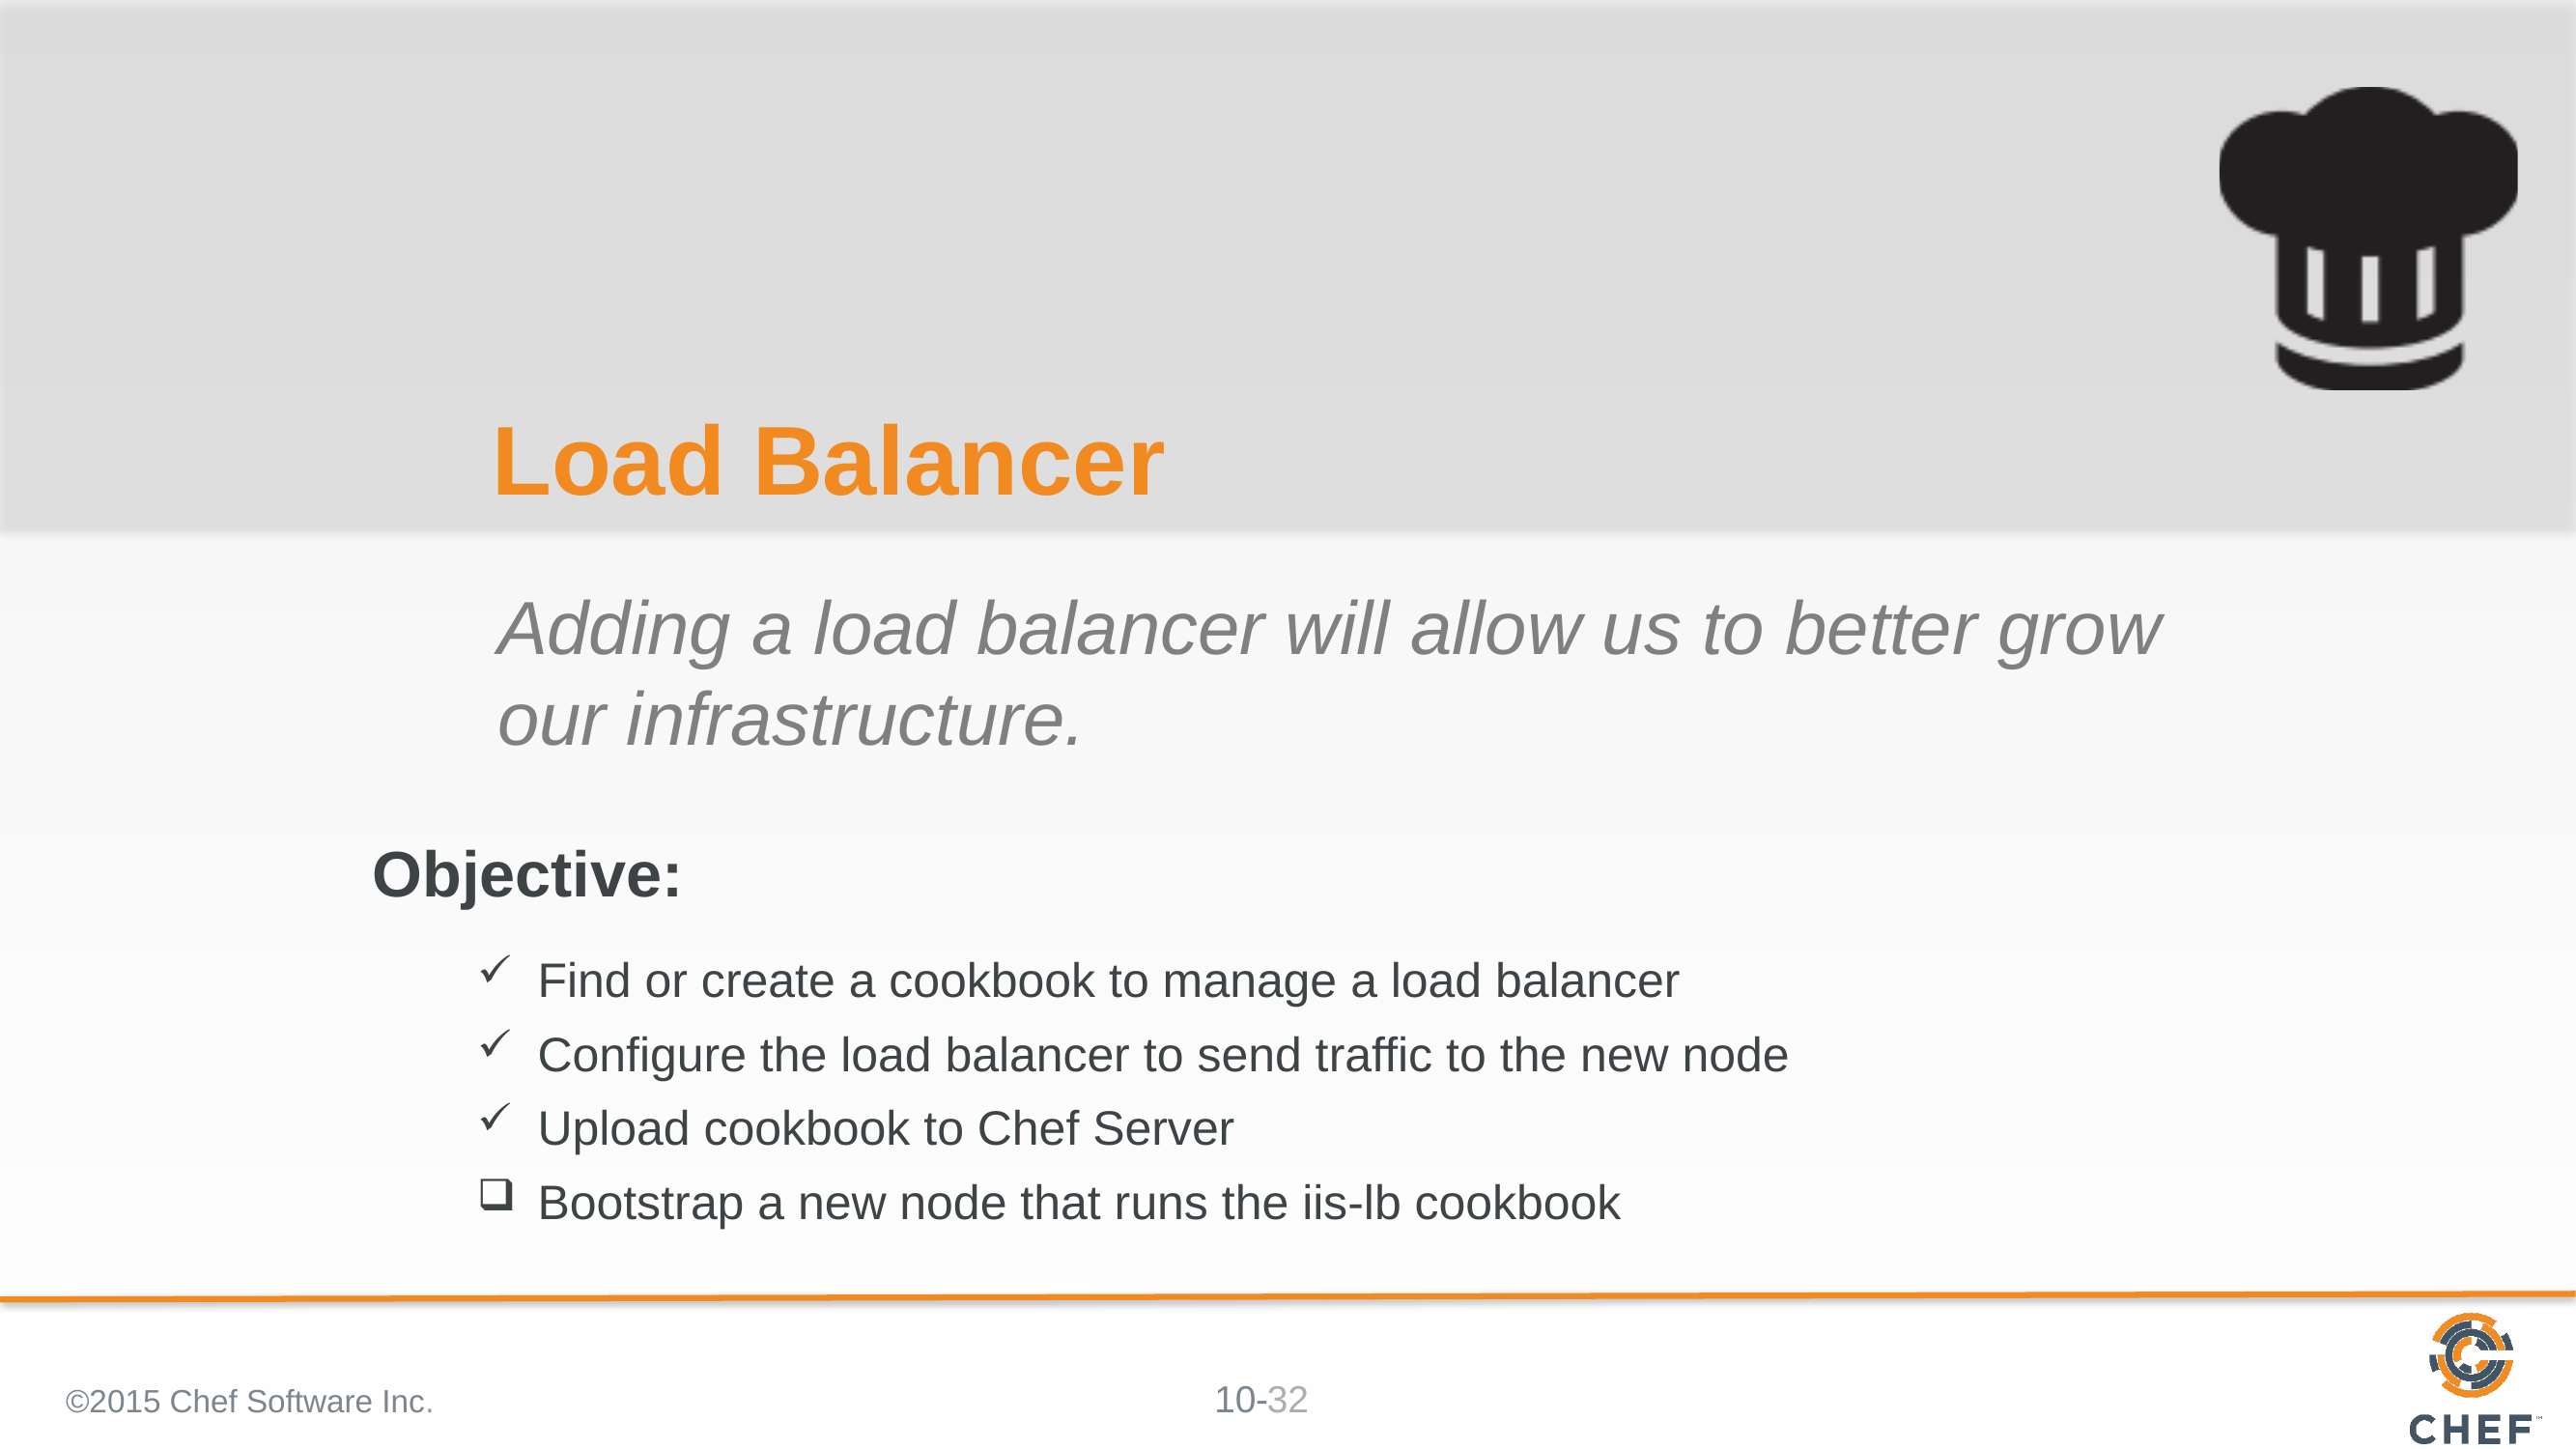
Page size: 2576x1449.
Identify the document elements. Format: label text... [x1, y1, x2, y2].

footer ©2015 Chef Software Inc. [51, 1359, 952, 1440]
list Adding a load balancer will allow us to better grow our infrastructure. [478, 549, 2272, 791]
slide_number 32 [998, 1359, 1578, 1437]
picture [2399, 1297, 2550, 1449]
title Load Balancer [477, 395, 2217, 531]
list Find or create a cookbook to manage a load balancer Configure the load balancer to send traffic to the new node Upload cookbook to Chef Server Bootstrap a new node that runs the iis-lb cookbook [477, 949, 2271, 1243]
